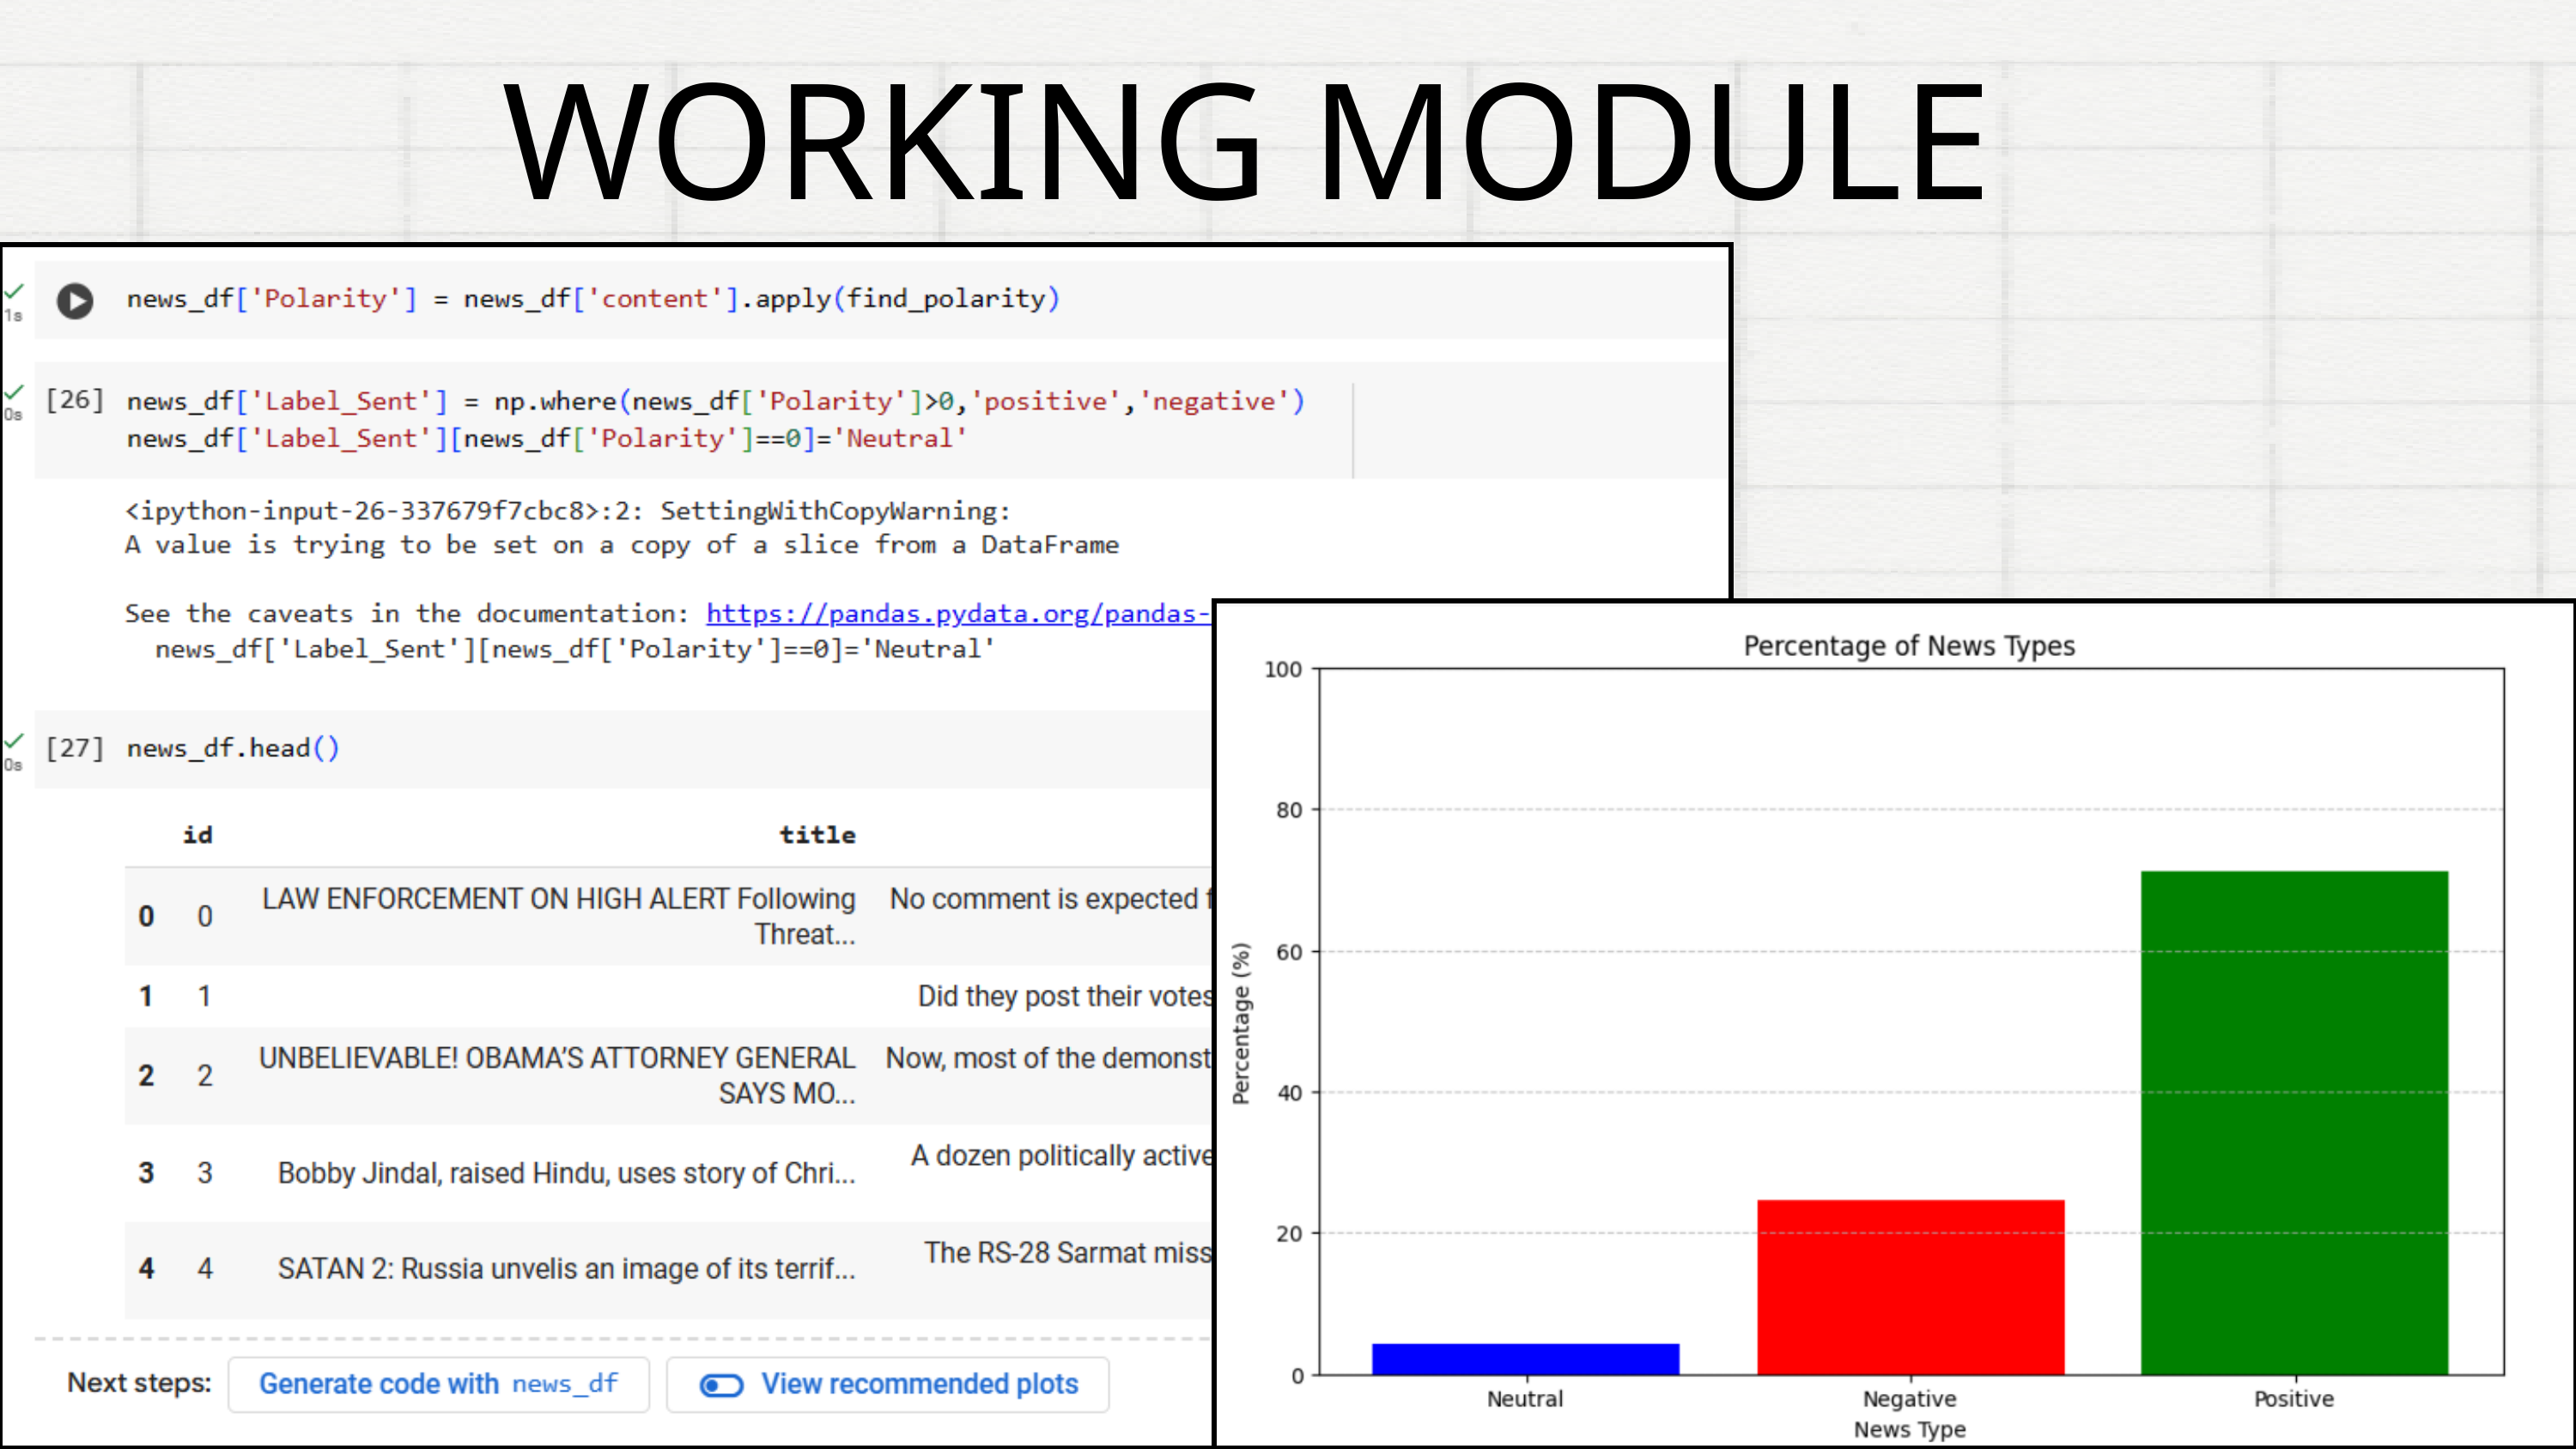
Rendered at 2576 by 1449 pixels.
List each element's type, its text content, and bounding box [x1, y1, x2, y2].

text_box [0, 0, 2576, 600]
text_box [0, 244, 1731, 1449]
text_box WORKING MODULE [501, 75, 2075, 232]
text_box [1214, 600, 2576, 1449]
